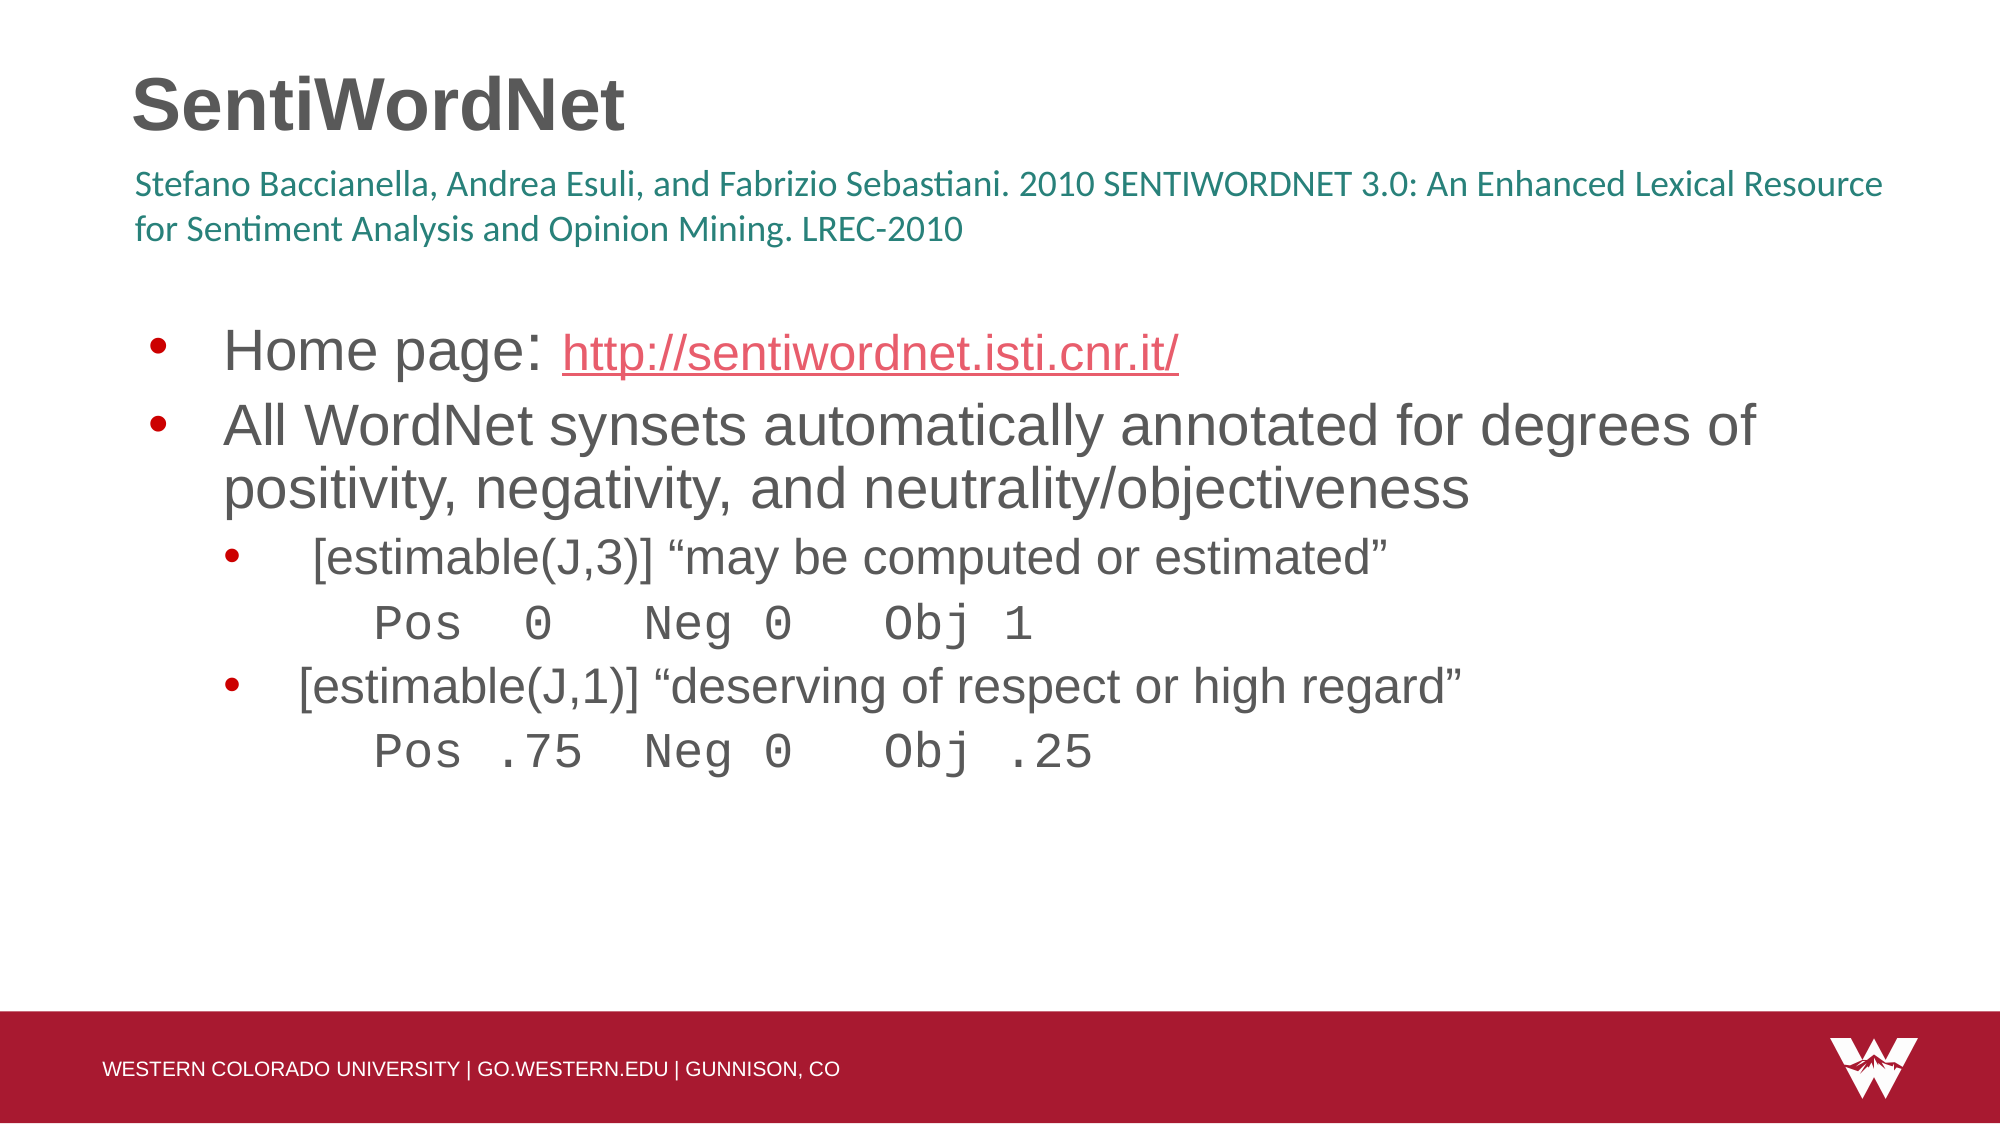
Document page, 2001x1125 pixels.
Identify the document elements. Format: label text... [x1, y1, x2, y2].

text_box Stefano Baccianella, Andrea Esuli, and Fabrizio Sebastiani. 2010 SENTIWORDNET 3.0: An Enhanced Lexical Resource for Sentiment Analysis and Opinion Mining. LREC-2010 [20, 151, 1908, 256]
title SentiWordNet [116, 12, 1817, 151]
picture [1830, 1038, 1918, 1099]
list Home page: http://sentiwordnet.isti.cnr.it/ All WordNet synsets automatically annotated for degrees of positivity, negativity, and neutrality/objectiveness [estimable(J,3)] “may be computed or estimated” Pos 0 Neg 0 Obj 1 [estimable(J,1)] “deserving of respect or high regard” Pos .75 Neg 0 Obj .25 [133, 305, 1867, 1056]
